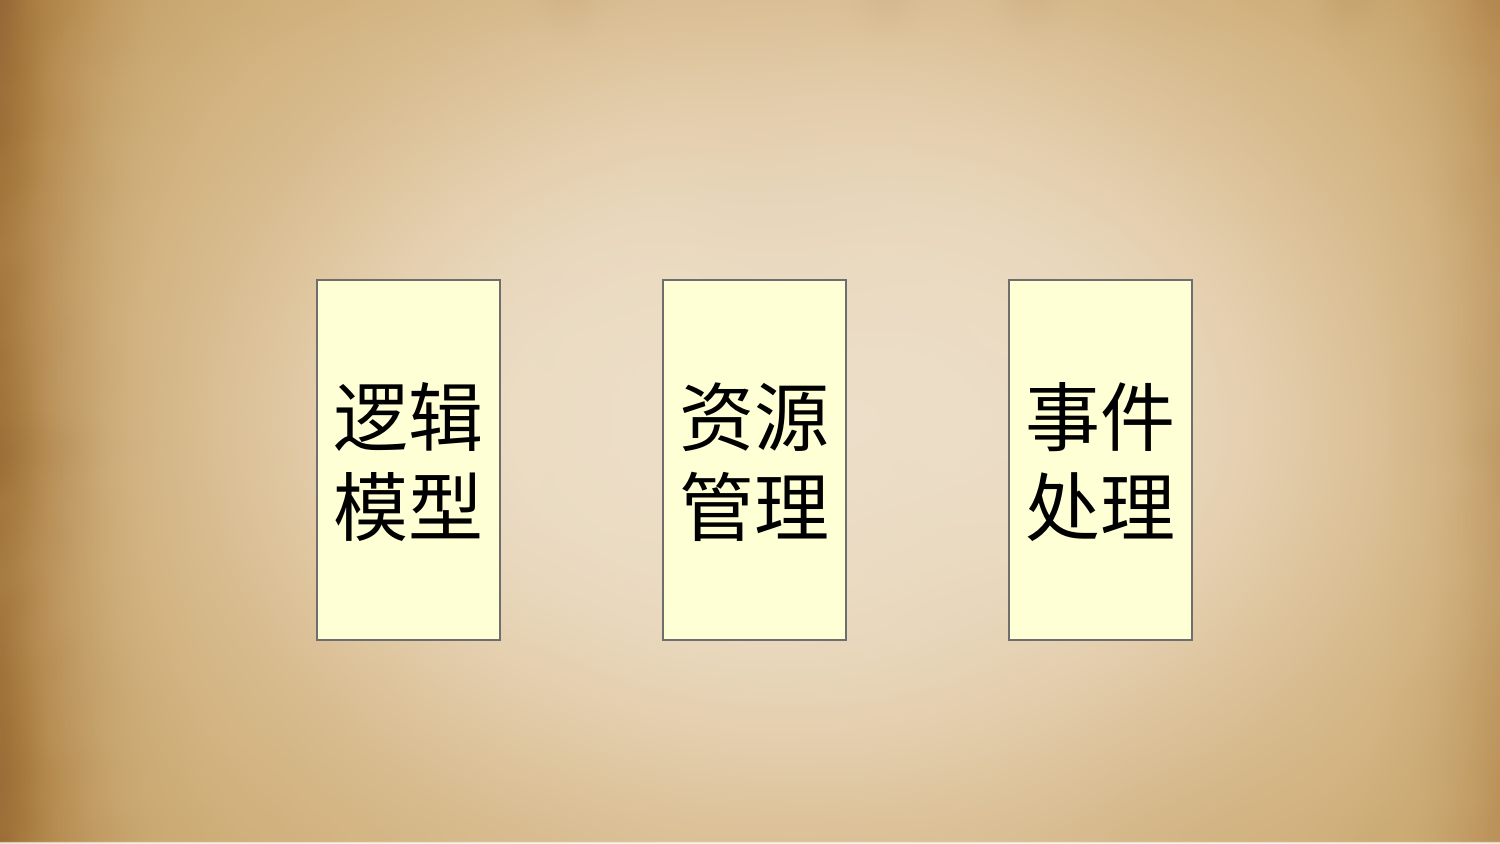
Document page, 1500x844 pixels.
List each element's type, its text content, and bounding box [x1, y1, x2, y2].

picture [0, 0, 1500, 844]
text_box 事件处理 [1008, 279, 1193, 641]
text_box 逻辑模型 [316, 279, 501, 641]
text_box 资源管理 [662, 279, 847, 641]
